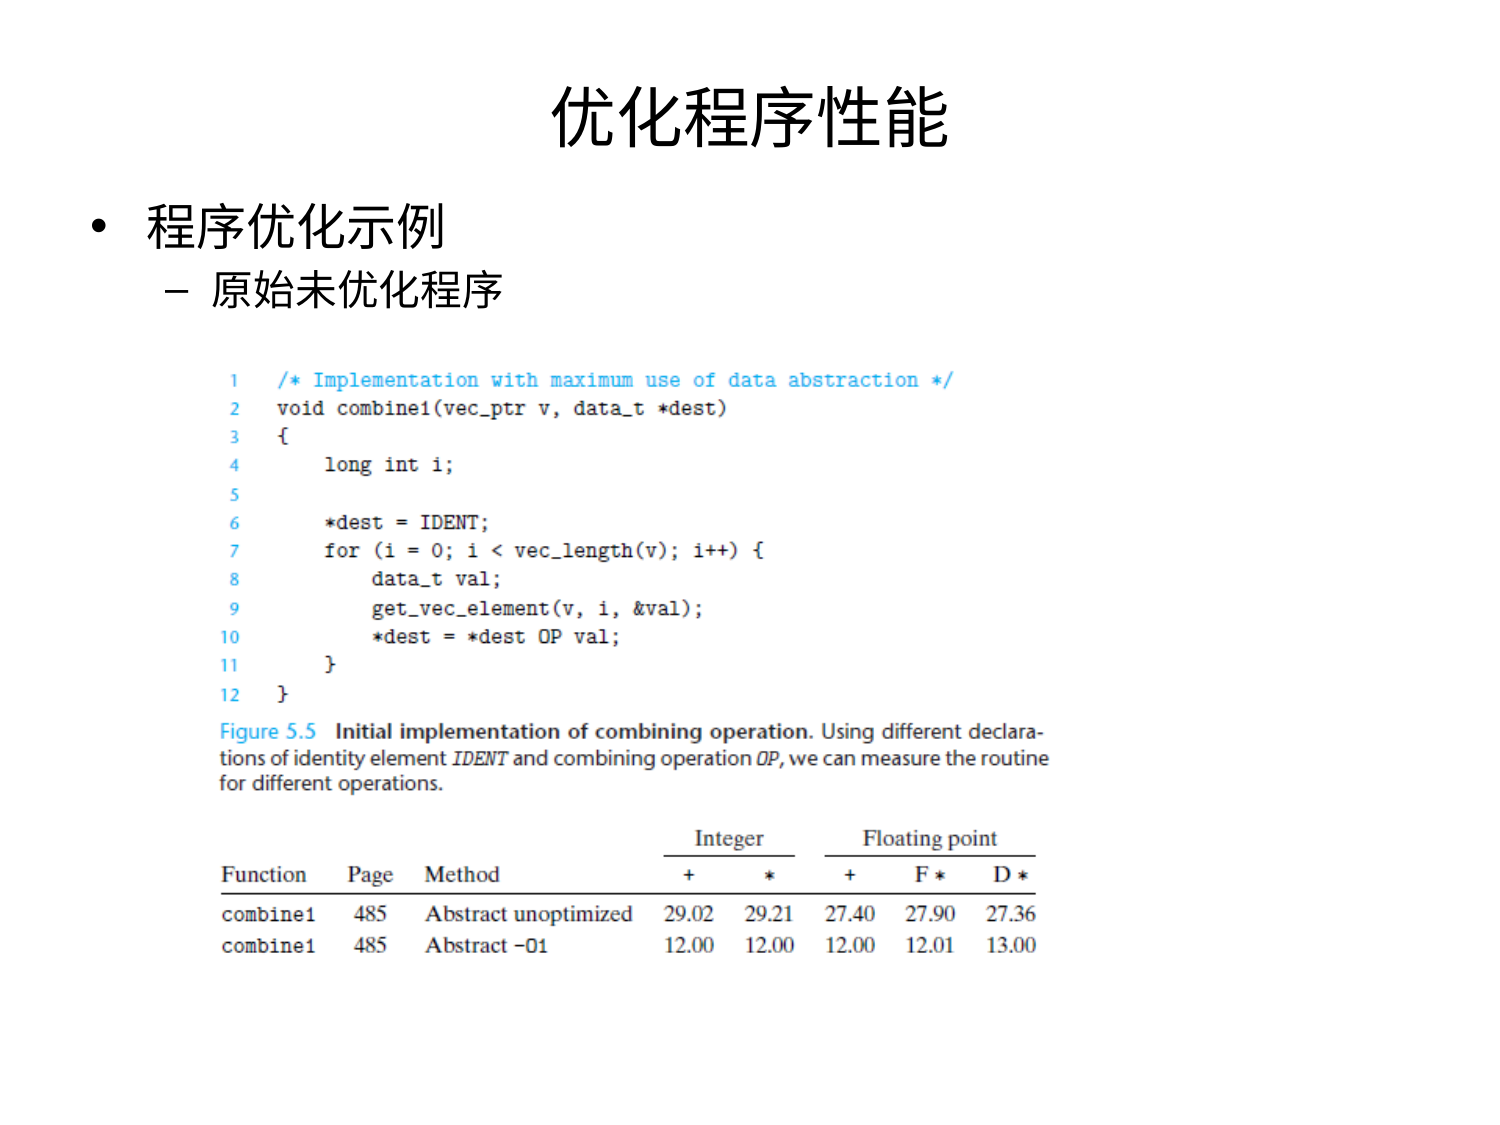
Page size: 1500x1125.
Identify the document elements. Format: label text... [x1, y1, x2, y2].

list 程序优化示例 原始未优化程序 [75, 187, 1425, 1100]
picture [212, 362, 1054, 801]
title 优化程序性能 [75, 45, 1425, 187]
picture [212, 824, 1048, 965]
